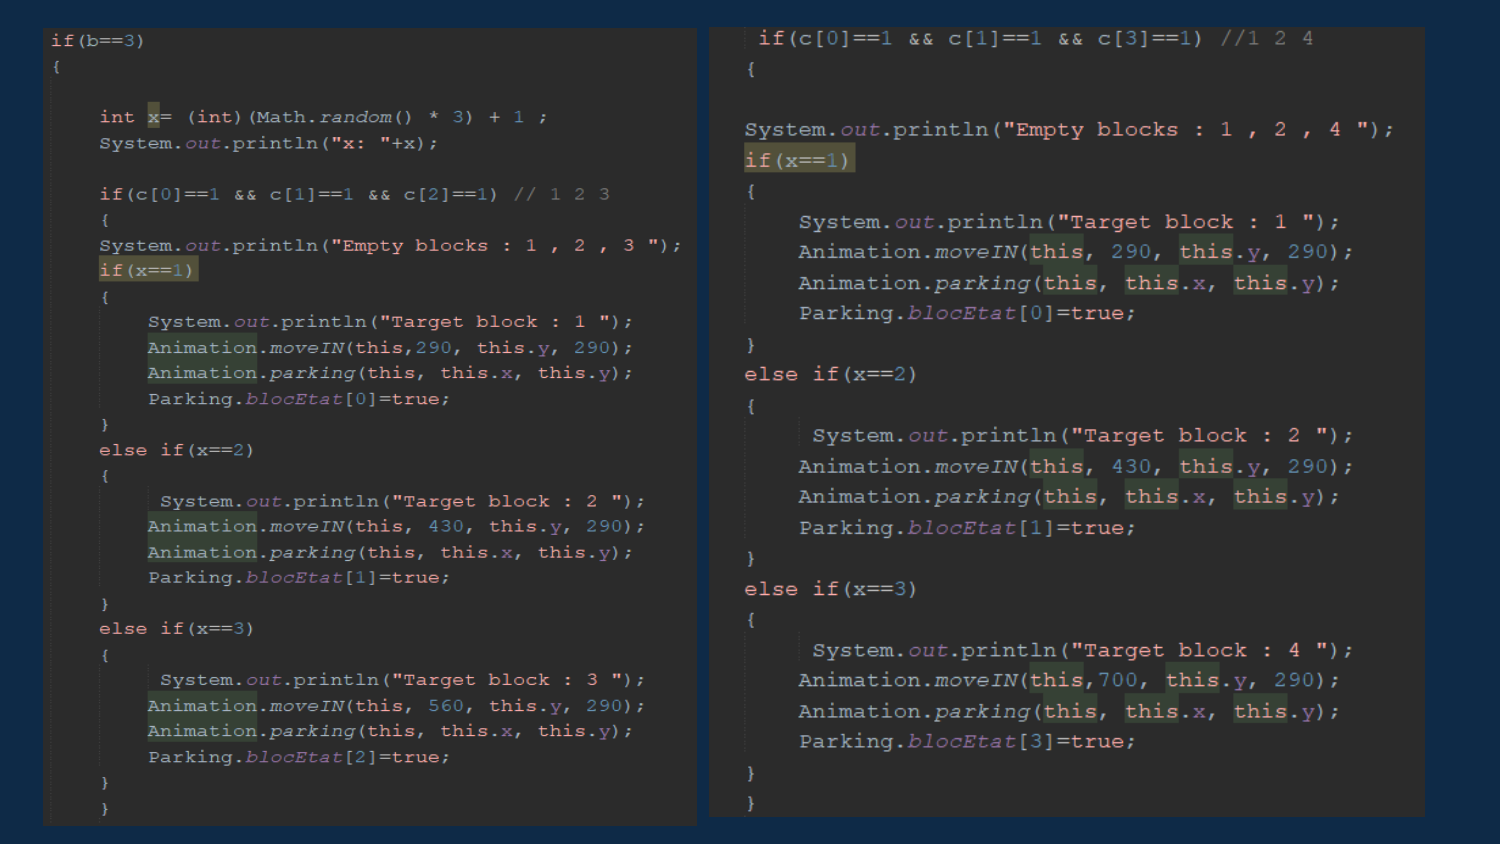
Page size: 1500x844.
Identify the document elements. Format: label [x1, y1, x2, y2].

picture [42, 28, 697, 827]
picture [709, 27, 1425, 817]
